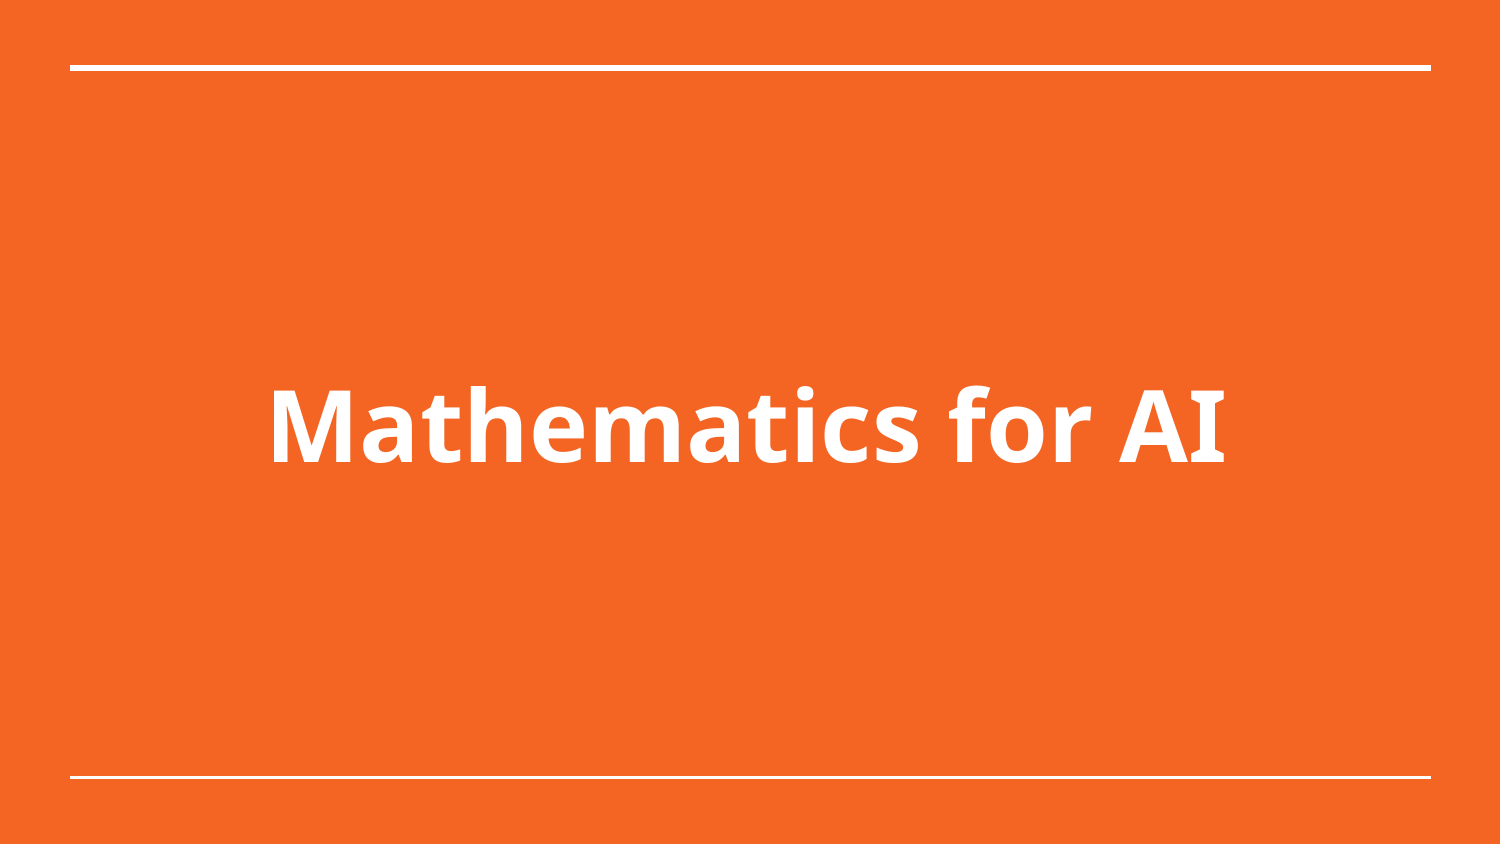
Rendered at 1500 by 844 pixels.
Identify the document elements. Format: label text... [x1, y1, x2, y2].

title Mathematics for AI [66, 296, 1428, 550]
